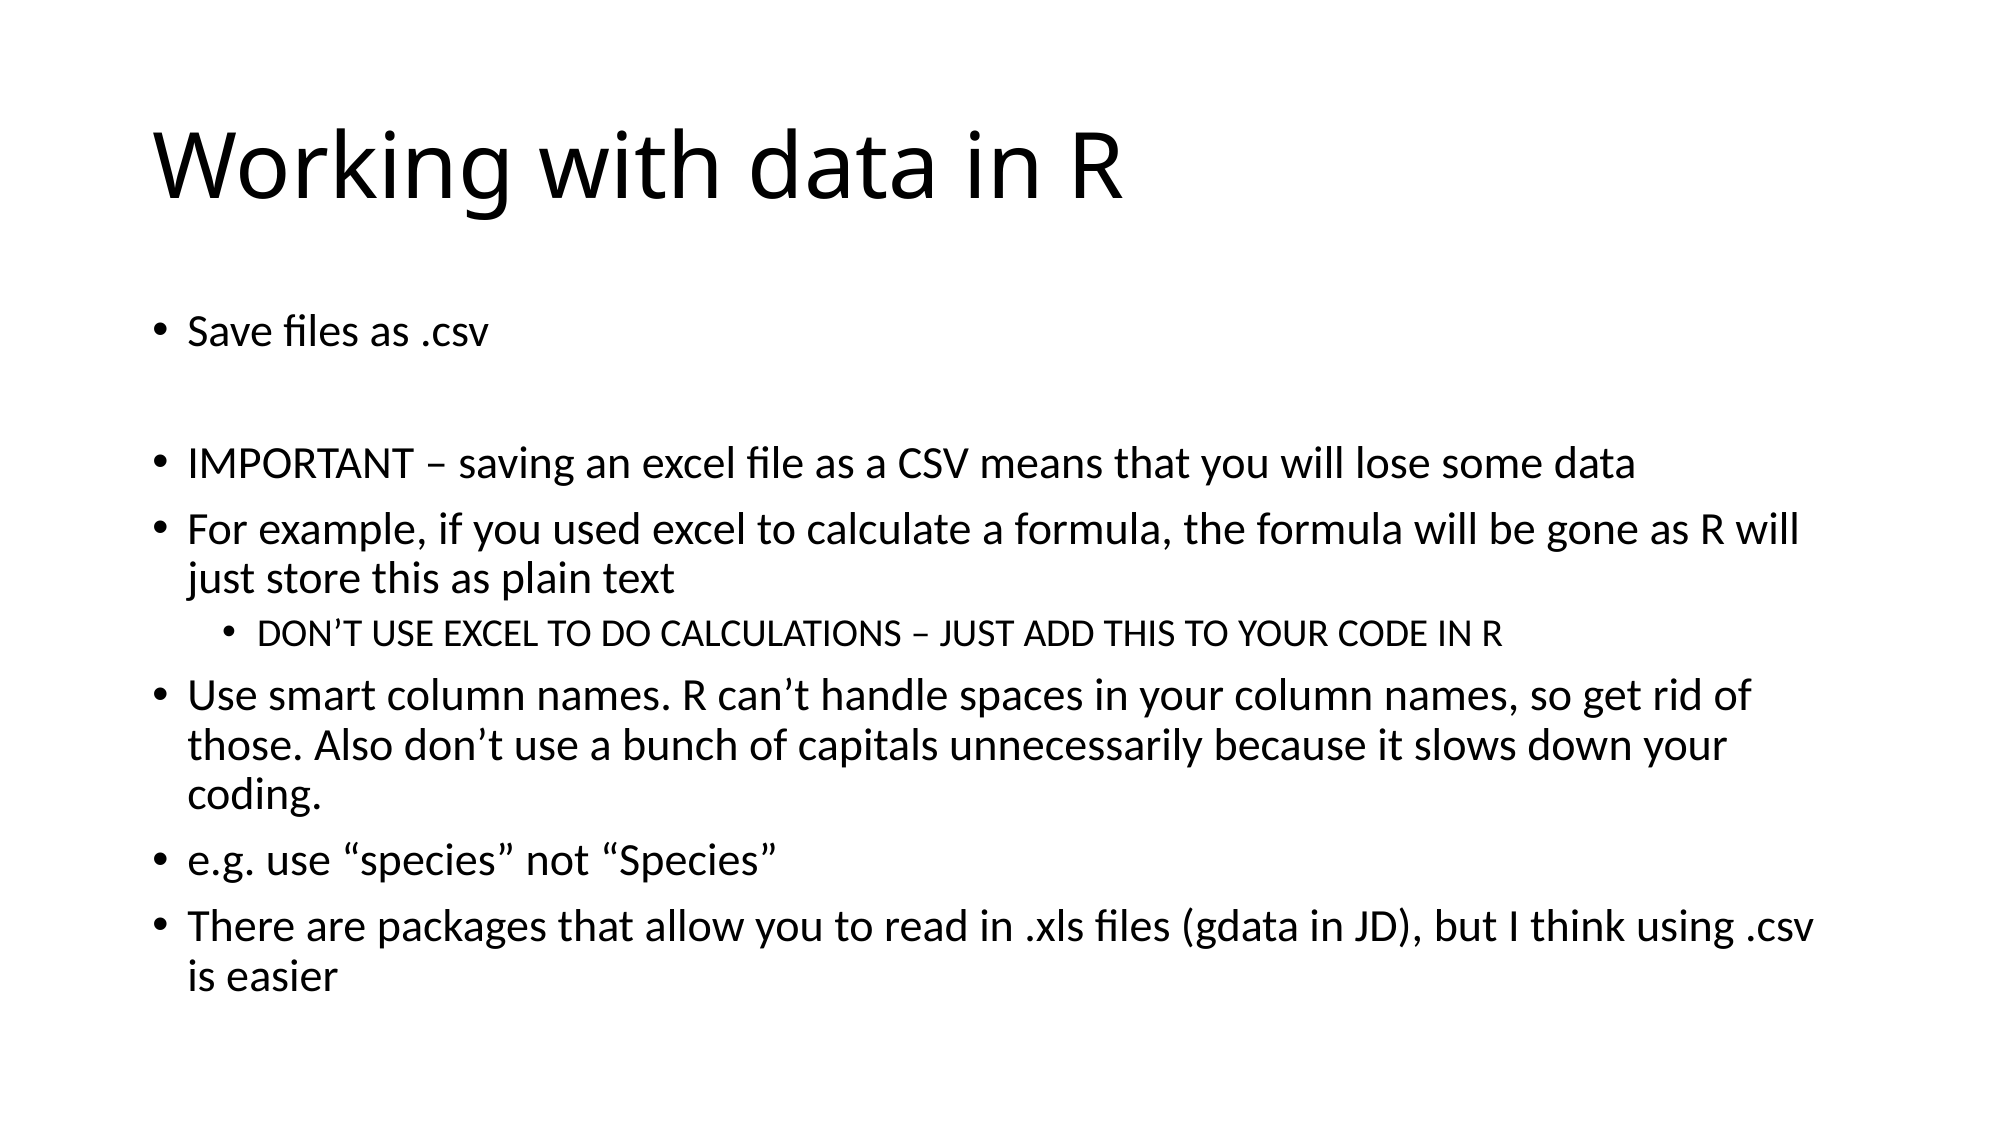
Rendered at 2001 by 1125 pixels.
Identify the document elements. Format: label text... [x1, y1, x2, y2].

title Working with data in R [137, 59, 1863, 278]
list Save files as .csv IMPORTANT – saving an excel file as a CSV means that you will lose some data For example, if you used excel to calculate a formula, the formula will be gone as R will just store this as plain text DON’T USE EXCEL TO DO CALCULATIONS – JUST ADD THIS TO YOUR CODE IN R Use smart column names. R can’t handle spaces in your column names, so get rid of those. Also don’t use a bunch of capitals unnecessarily because it slows down your coding. e.g. use “species” not “Species” There are packages that allow you to read in .xls files (gdata in JD), but I think using .csv is easier [137, 299, 1863, 1014]
